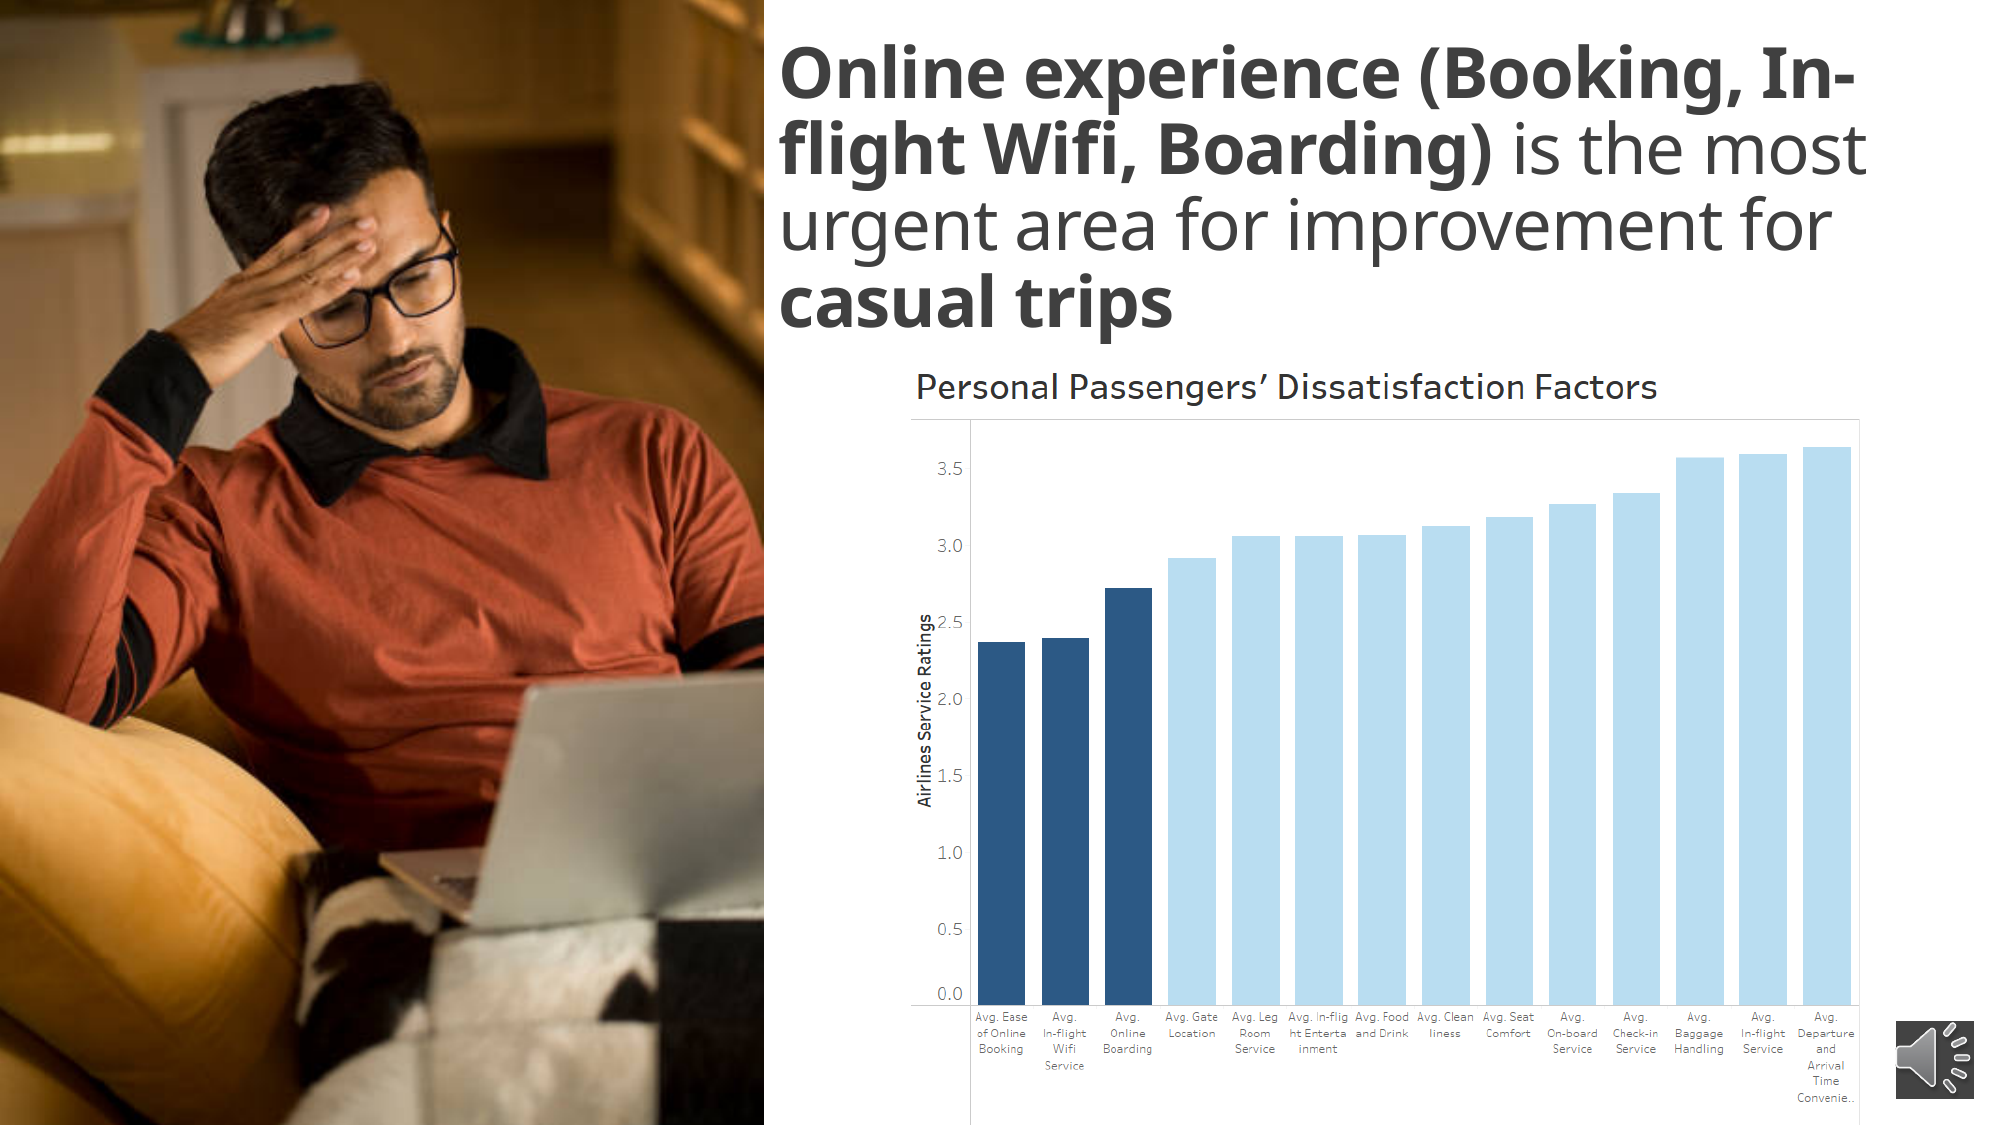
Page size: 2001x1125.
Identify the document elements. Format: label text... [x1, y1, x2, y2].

picture [0, 0, 765, 1125]
picture [910, 354, 1861, 1125]
picture [1894, 1019, 1976, 1101]
title Online experience (Booking, In-flight Wifi, Boarding) is the most urgent area for improvement for casual trips [774, 18, 2000, 362]
